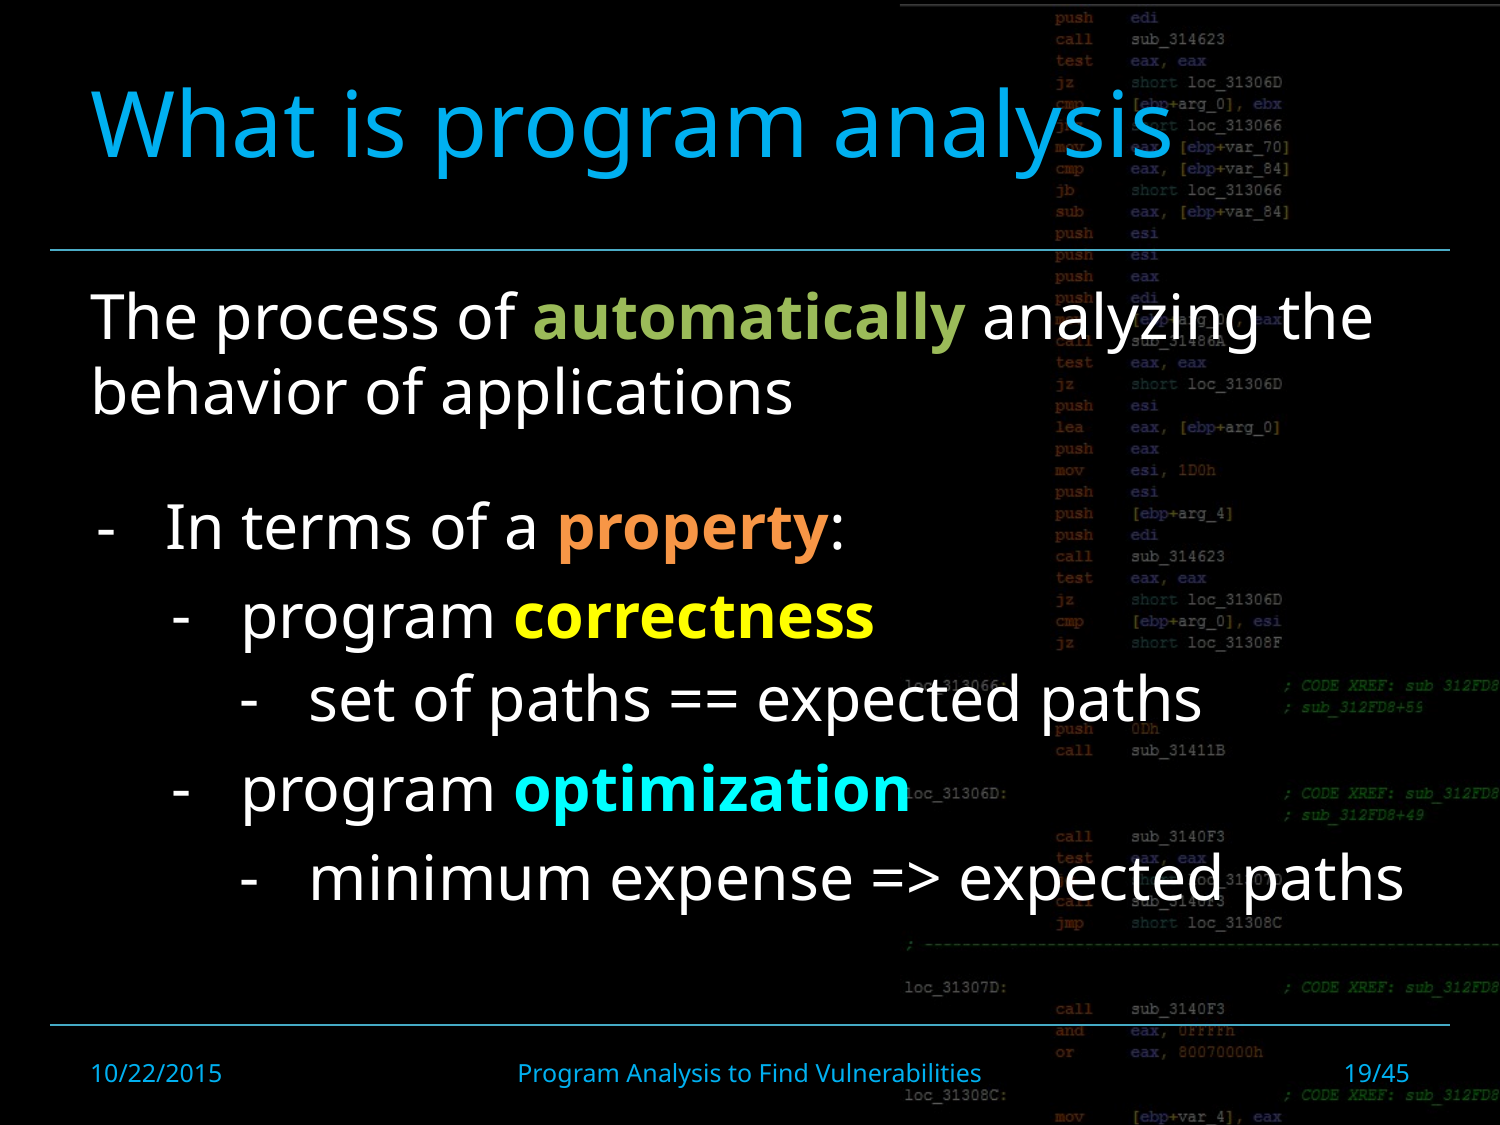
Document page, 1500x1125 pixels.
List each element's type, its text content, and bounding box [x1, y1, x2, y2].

footer Program Analysis to Find Vulnerabilities [468, 1042, 1032, 1103]
slide_number 19/45 [1074, 1042, 1425, 1103]
text_box set of paths == expected paths [68, 643, 1419, 754]
picture [899, 4, 1500, 823]
list The process of automatically analyzing the behavior of applications [75, 262, 1425, 450]
picture [899, 1044, 1500, 1125]
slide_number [75, 1042, 425, 1103]
text_box minimum expense => expected paths [68, 823, 1500, 1044]
title What is program analysis [75, 45, 1425, 233]
text_box In terms of a property: program correctness program optimization [74, 472, 1324, 740]
